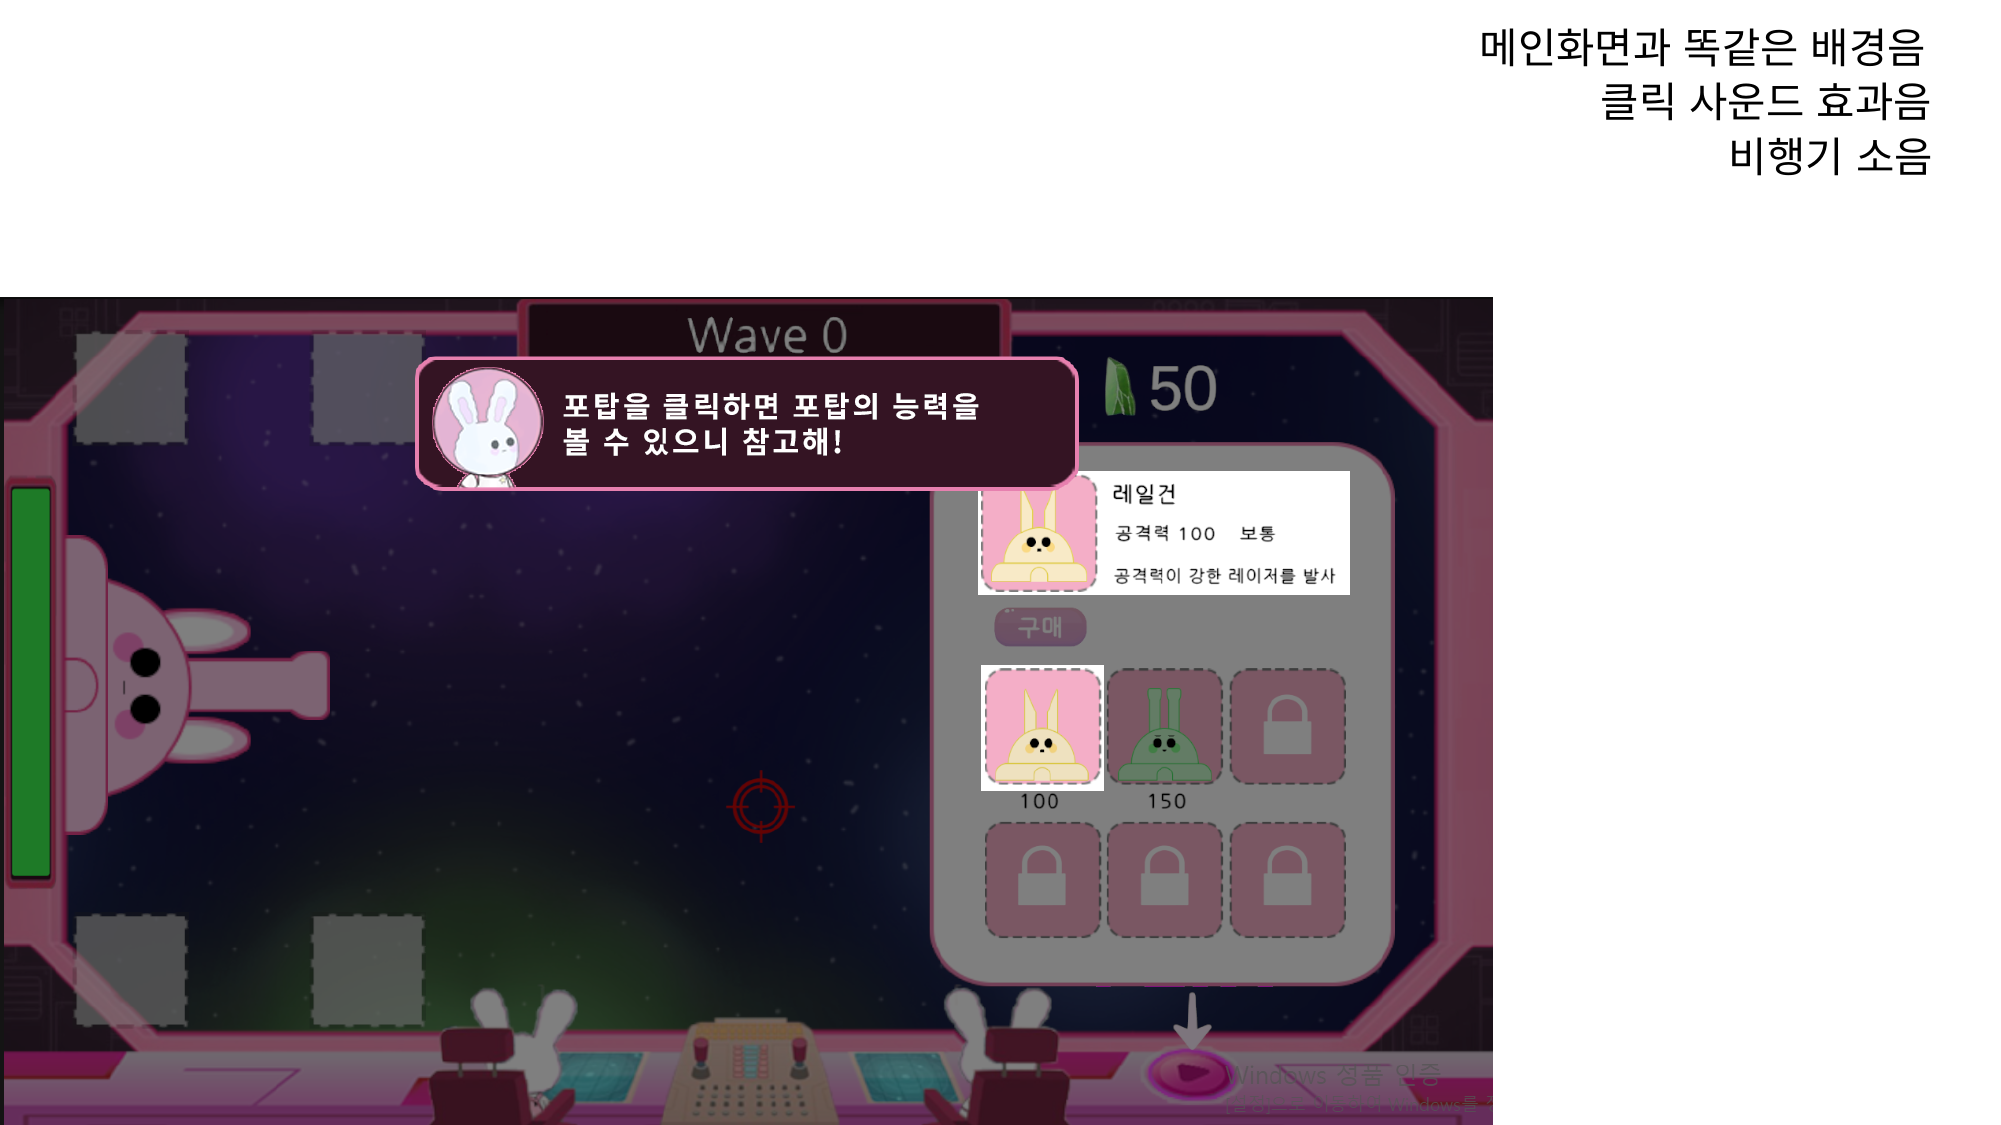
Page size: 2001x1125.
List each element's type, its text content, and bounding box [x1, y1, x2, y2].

text_box 클릭 사운드 효과음 [1585, 68, 1947, 134]
text_box 메인화면과 똑같은 배경음 [1464, 13, 1942, 79]
text_box 비행기 소음 [1714, 123, 1948, 188]
picture [0, 297, 1493, 1125]
